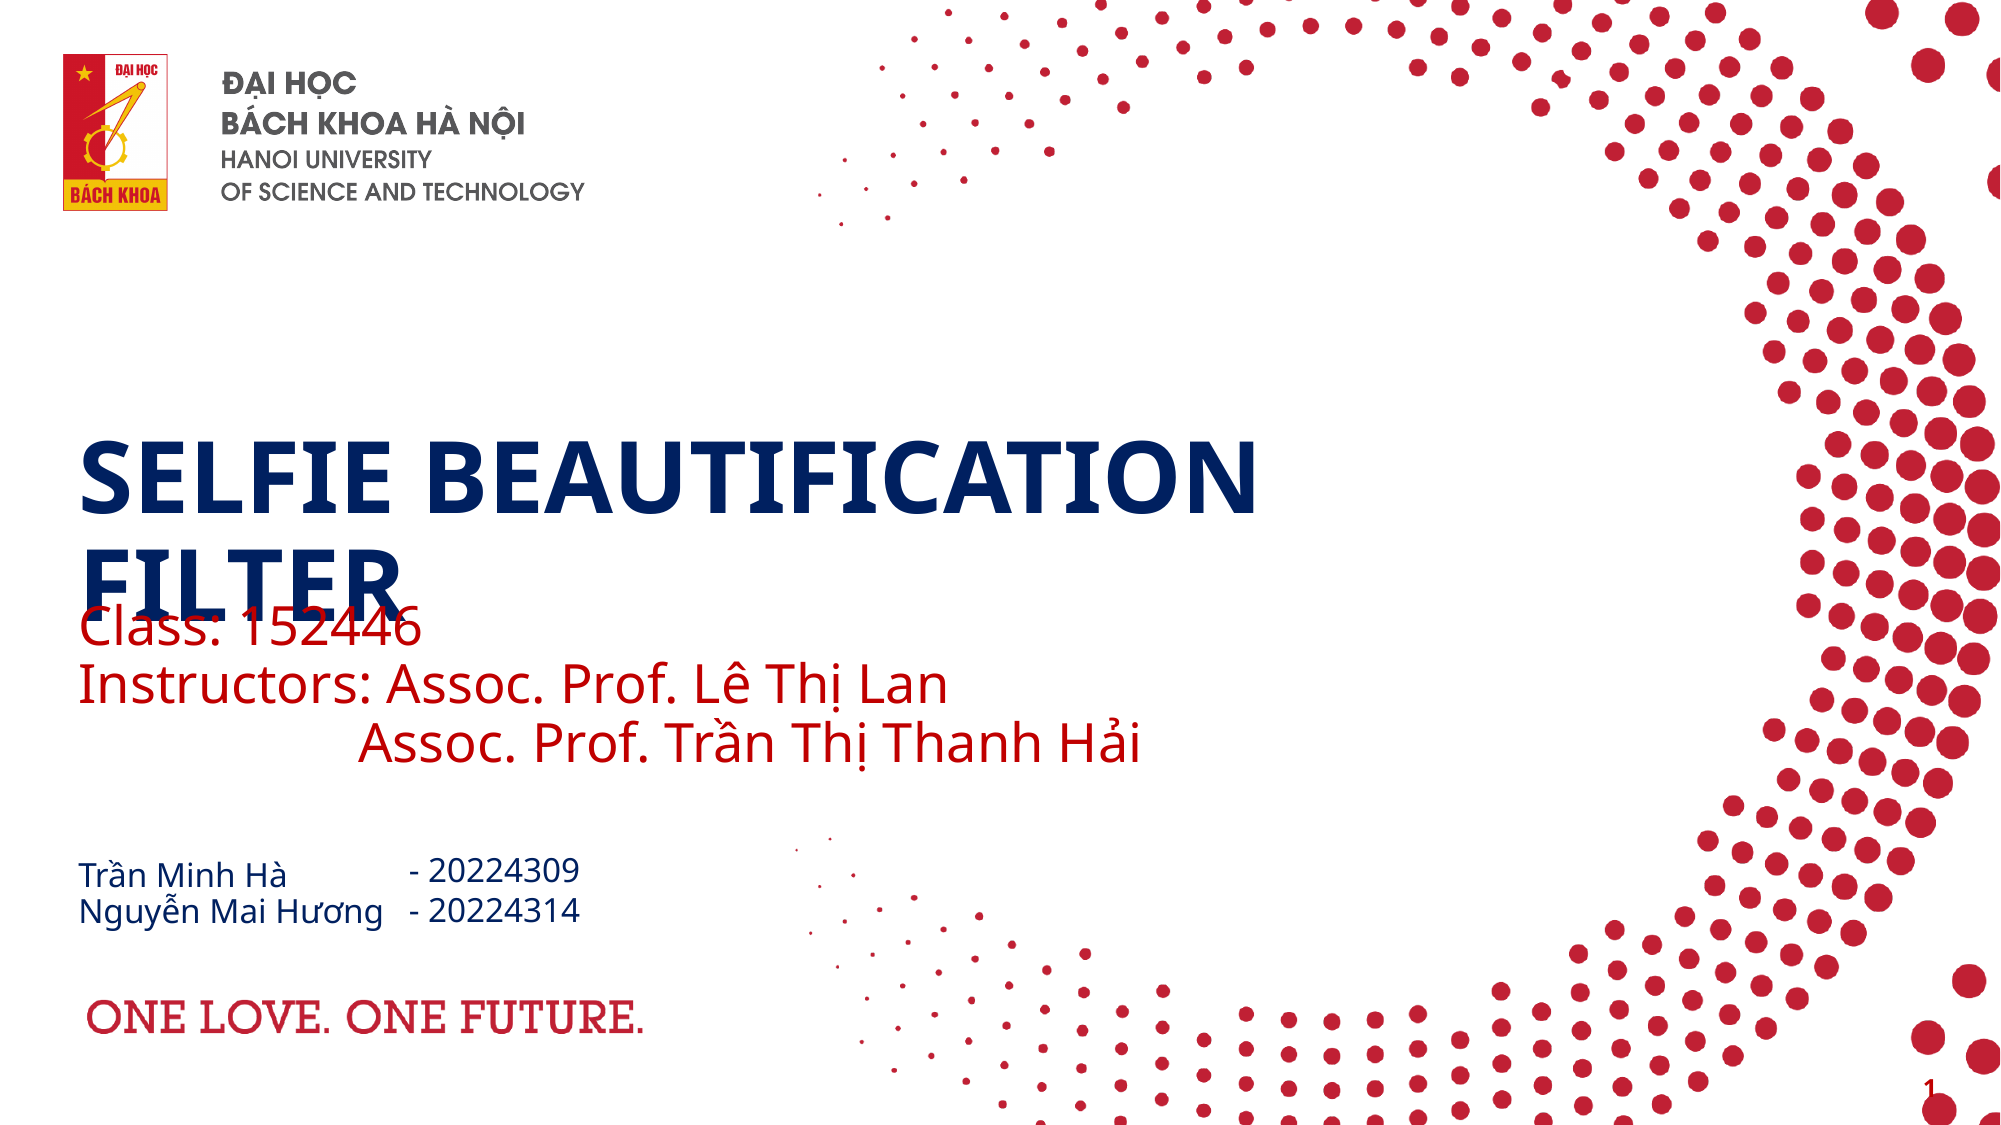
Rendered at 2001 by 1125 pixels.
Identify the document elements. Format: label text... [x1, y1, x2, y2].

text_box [63, 801, 715, 979]
text_box Class: 152446 Instructors: Assoc. Prof. Lê Thị Lan Assoc. Prof. Trần Thị Thanh Hải [63, 591, 1340, 886]
text_box SELFIE BEAUTIFICATION FILTER [63, 419, 1599, 596]
slide_number ‹#› [1502, 1065, 1953, 1125]
picture [0, 0, 2001, 1125]
